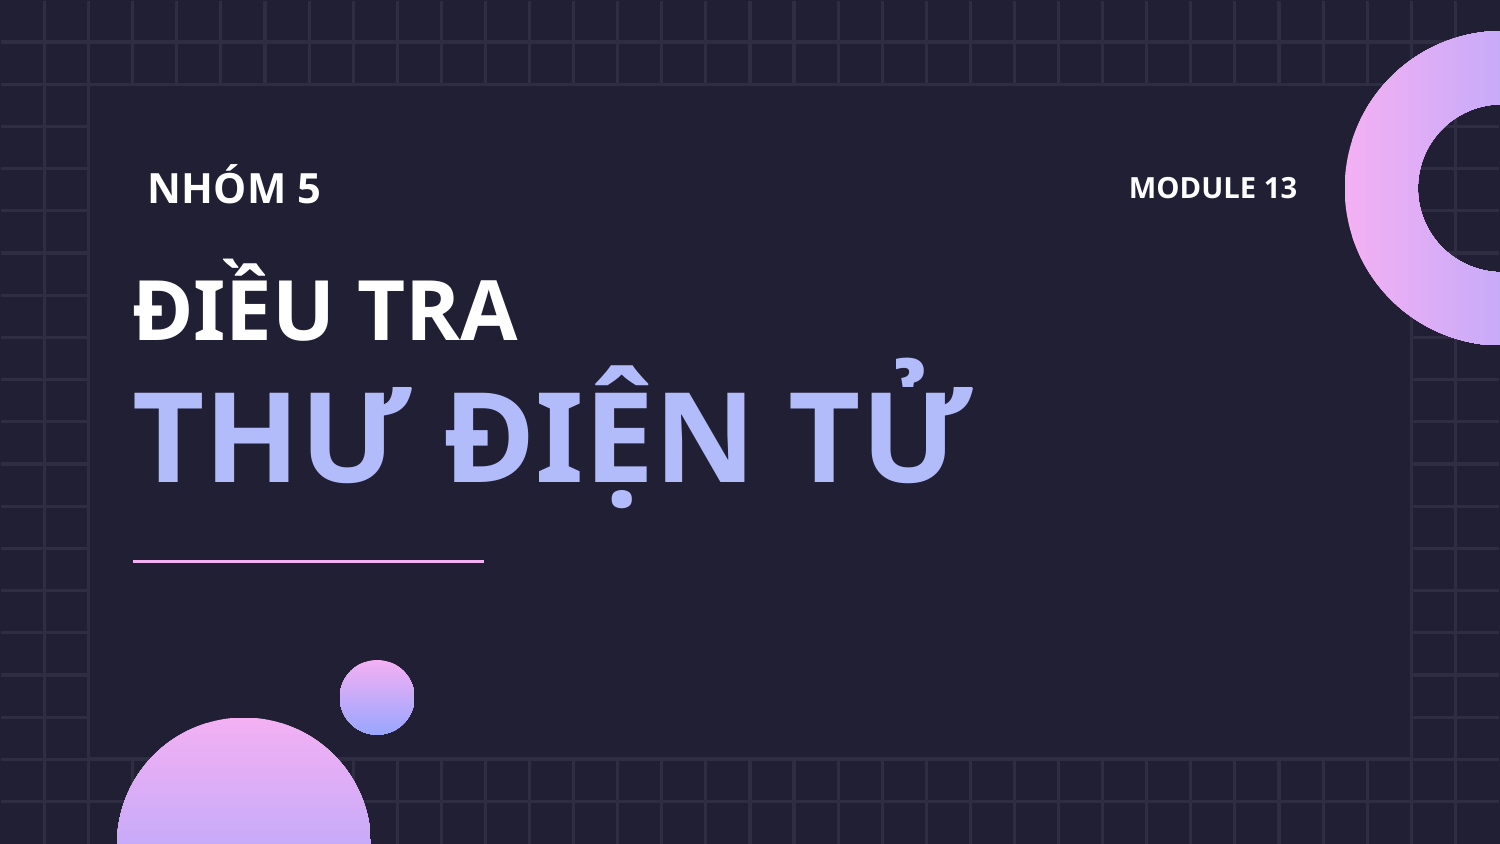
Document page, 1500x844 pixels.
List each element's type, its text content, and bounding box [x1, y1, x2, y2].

text_box [339, 660, 415, 735]
text_box NHÓM 5 [133, 154, 430, 220]
text_box [116, 717, 371, 844]
title ĐIỀU TRA THƯ ĐIỆN TỬ [116, 242, 1000, 530]
text_box MODULE 13 [1015, 161, 1313, 212]
text_box [1344, 31, 1500, 346]
